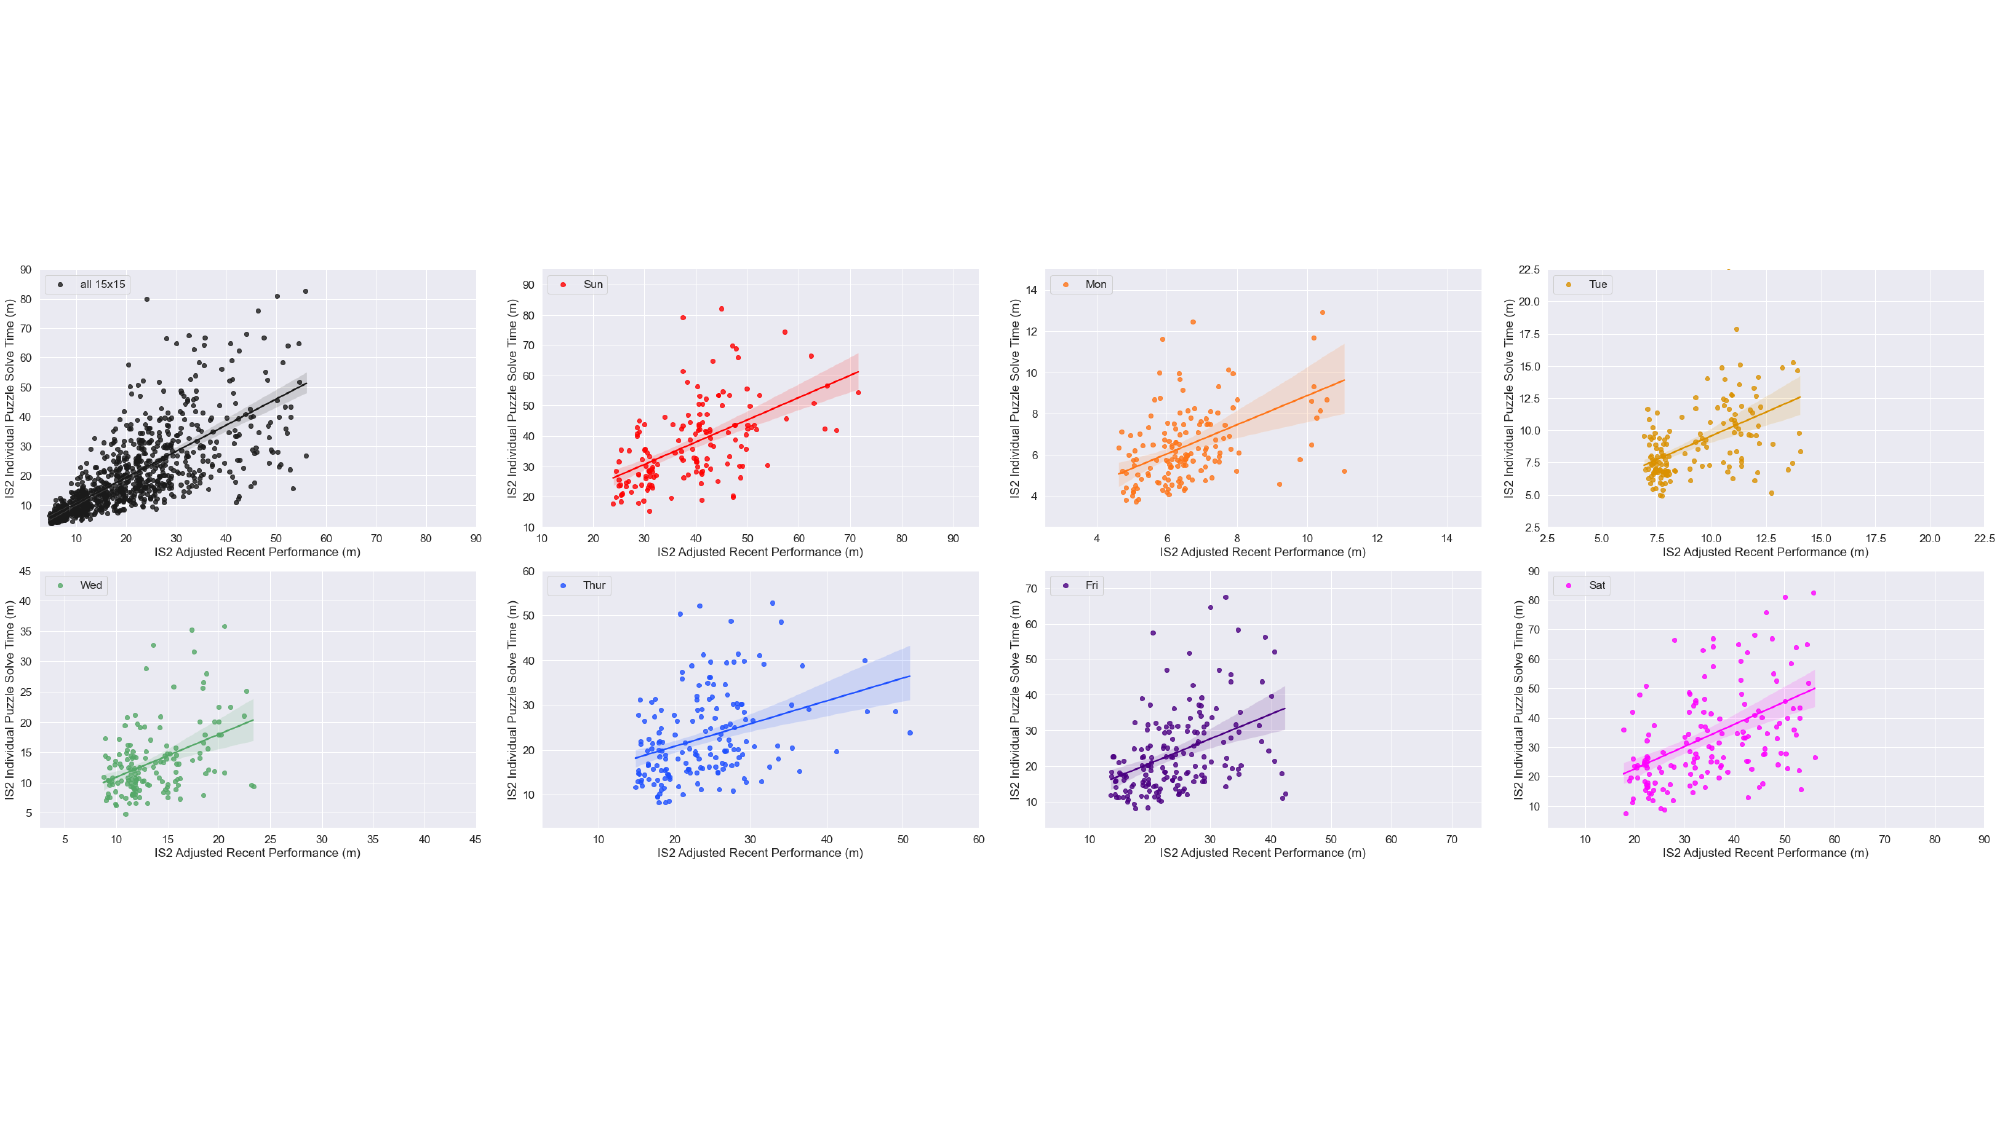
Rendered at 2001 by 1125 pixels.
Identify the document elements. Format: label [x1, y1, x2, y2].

picture [0, 260, 2000, 865]
